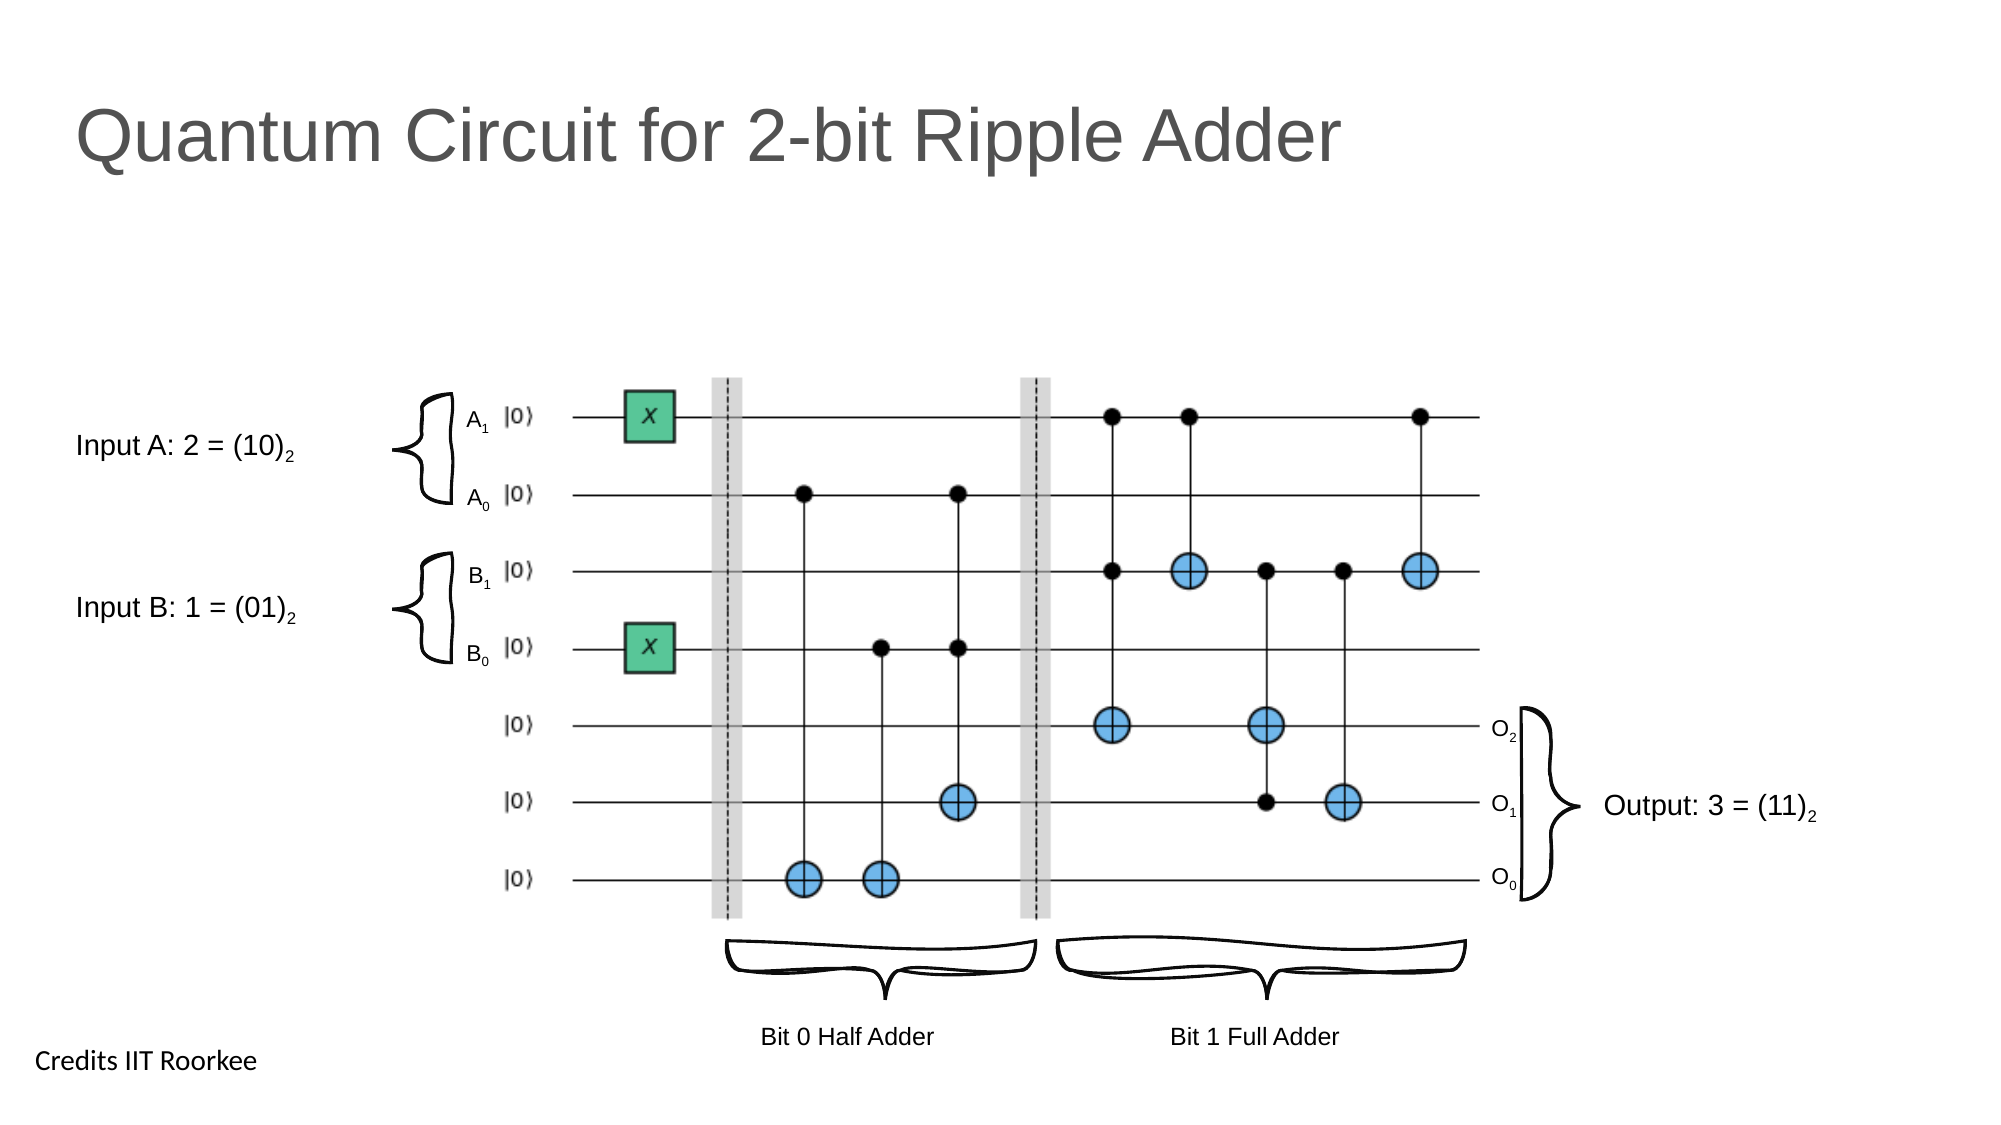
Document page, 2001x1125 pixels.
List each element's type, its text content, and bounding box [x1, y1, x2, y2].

text_box Bit 1 Full Adder [1155, 1013, 1427, 1059]
text_box [413, 553, 453, 663]
text_box B0 [451, 630, 489, 677]
text_box O1 [1485, 781, 1536, 828]
text_box [1521, 710, 1581, 897]
text_box Bit 0 Half Adder [745, 1013, 1036, 1059]
text_box [726, 940, 1036, 1000]
text_box Input A: 2 = (10)2 [60, 418, 413, 474]
text_box A1 [451, 397, 489, 444]
text_box [1057, 936, 1466, 1000]
text_box A0 [452, 475, 489, 522]
text_box Credits IIT Roorkee [20, 1026, 480, 1092]
text_box Input B: 1 = (01)2 [60, 580, 413, 636]
picture [494, 357, 1481, 928]
title Quantum Circuit for 2-bit Ripple Adder [60, 28, 1850, 247]
text_box [413, 393, 453, 504]
text_box B1 [453, 553, 489, 600]
text_box Output: 3 = (11)2 [1588, 778, 1941, 834]
text_box O2 [1485, 706, 1536, 753]
text_box O0 [1485, 854, 1536, 901]
